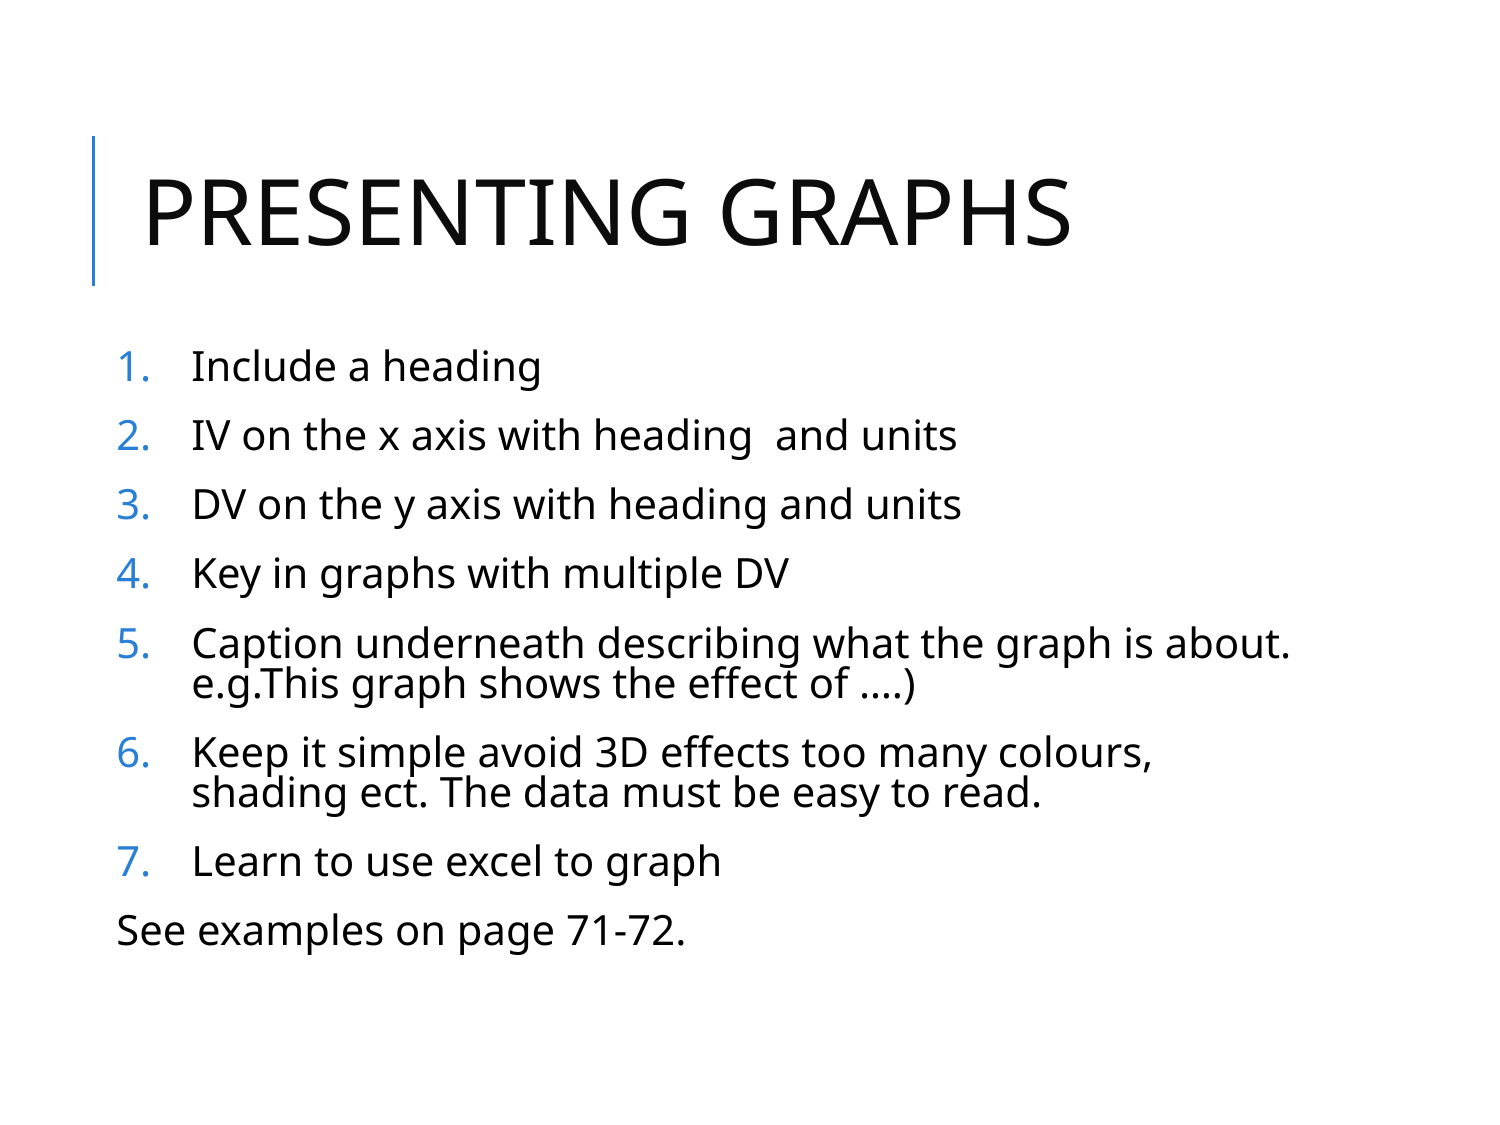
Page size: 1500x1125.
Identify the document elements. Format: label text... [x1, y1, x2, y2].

list Include a heading IV on the x axis with heading and units DV on the y axis with heading and units Key in graphs with multiple DV Caption underneath describing what the graph is about. e.g.This graph shows the effect of ….) Keep it simple avoid 3D effects too many colours, shading ect. The data must be easy to read. Learn to use excel to graph See examples on page 71-72. [108, 341, 1305, 1002]
title PRESENTING GRAPHS [126, 96, 1322, 342]
